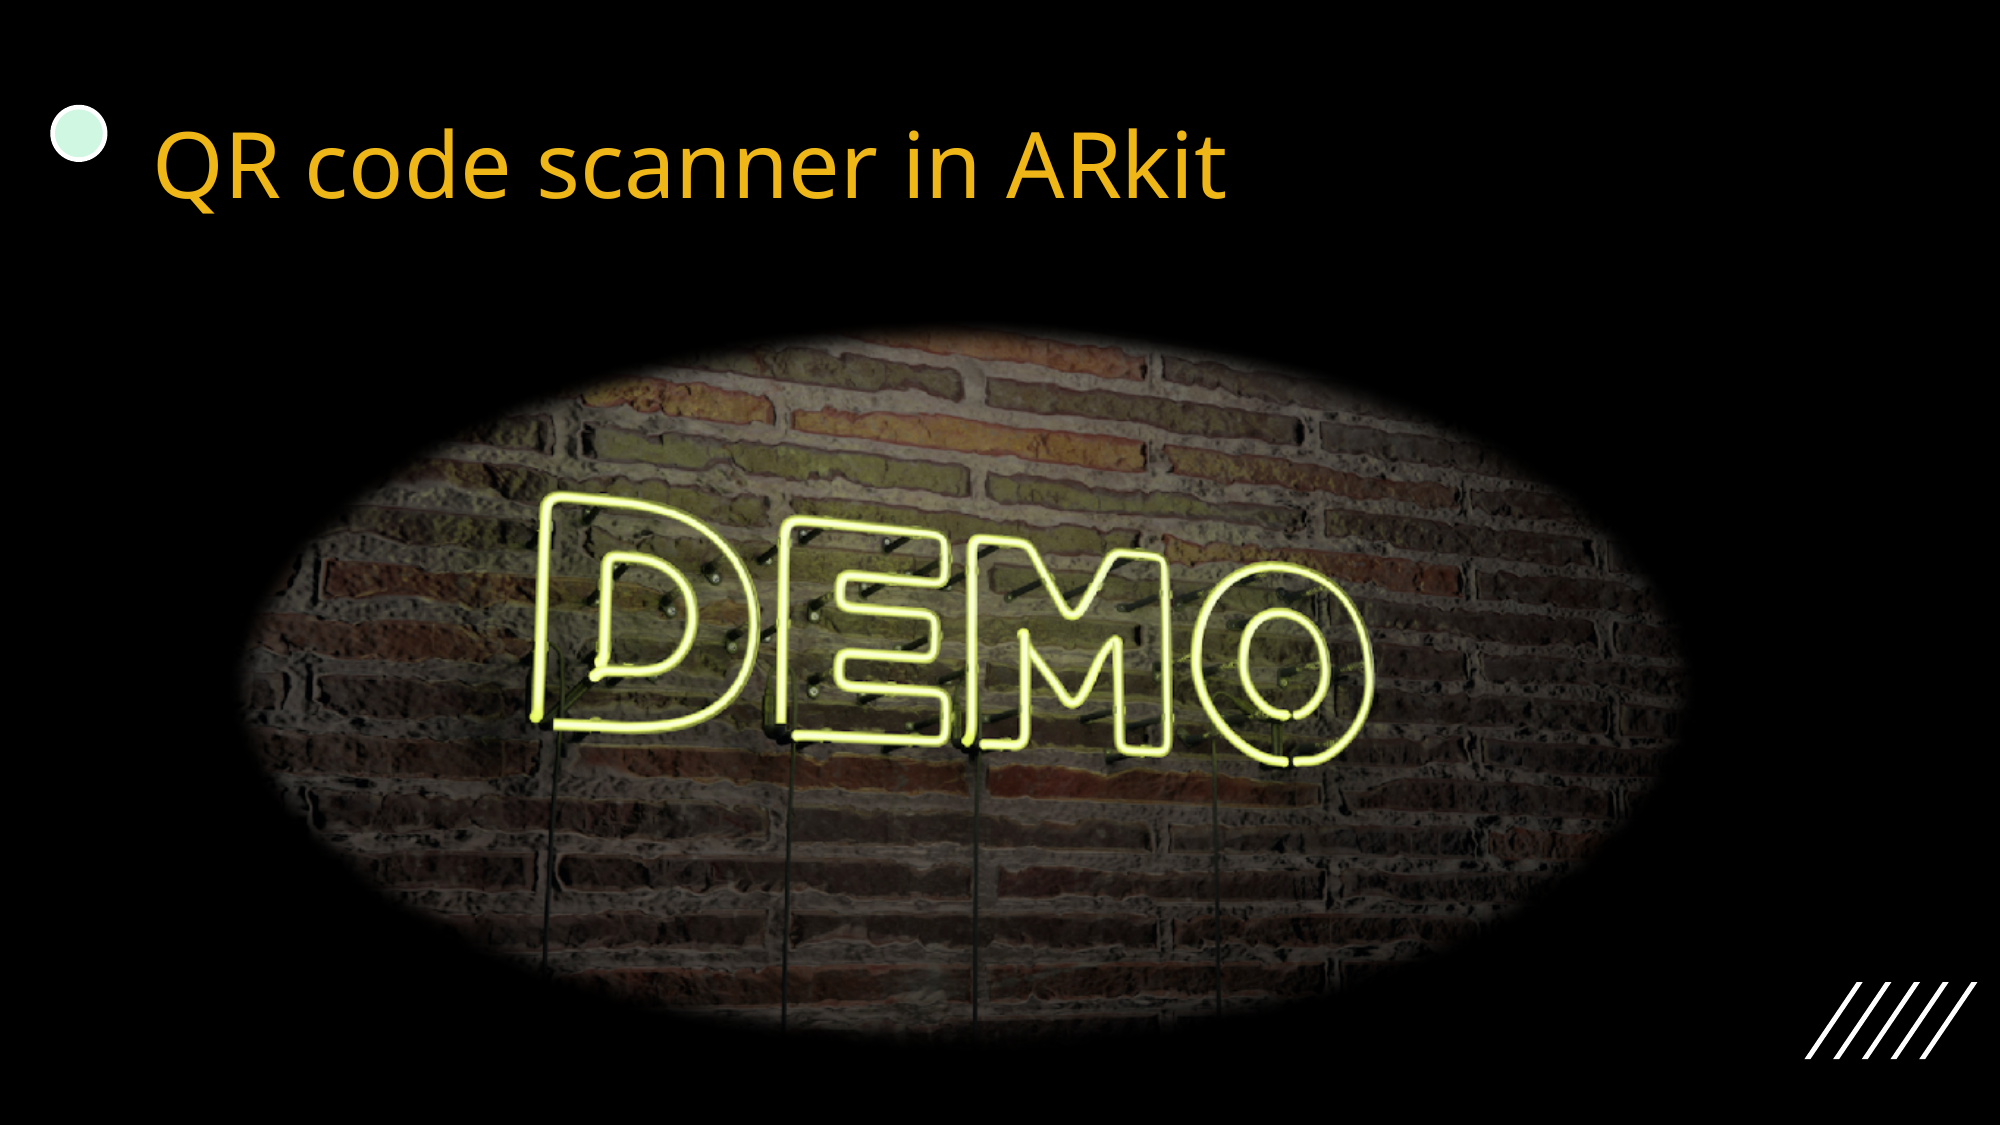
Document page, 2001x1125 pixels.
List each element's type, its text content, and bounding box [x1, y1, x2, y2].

title QR code scanner in ARkit [137, 59, 1863, 278]
picture [226, 320, 1700, 1052]
